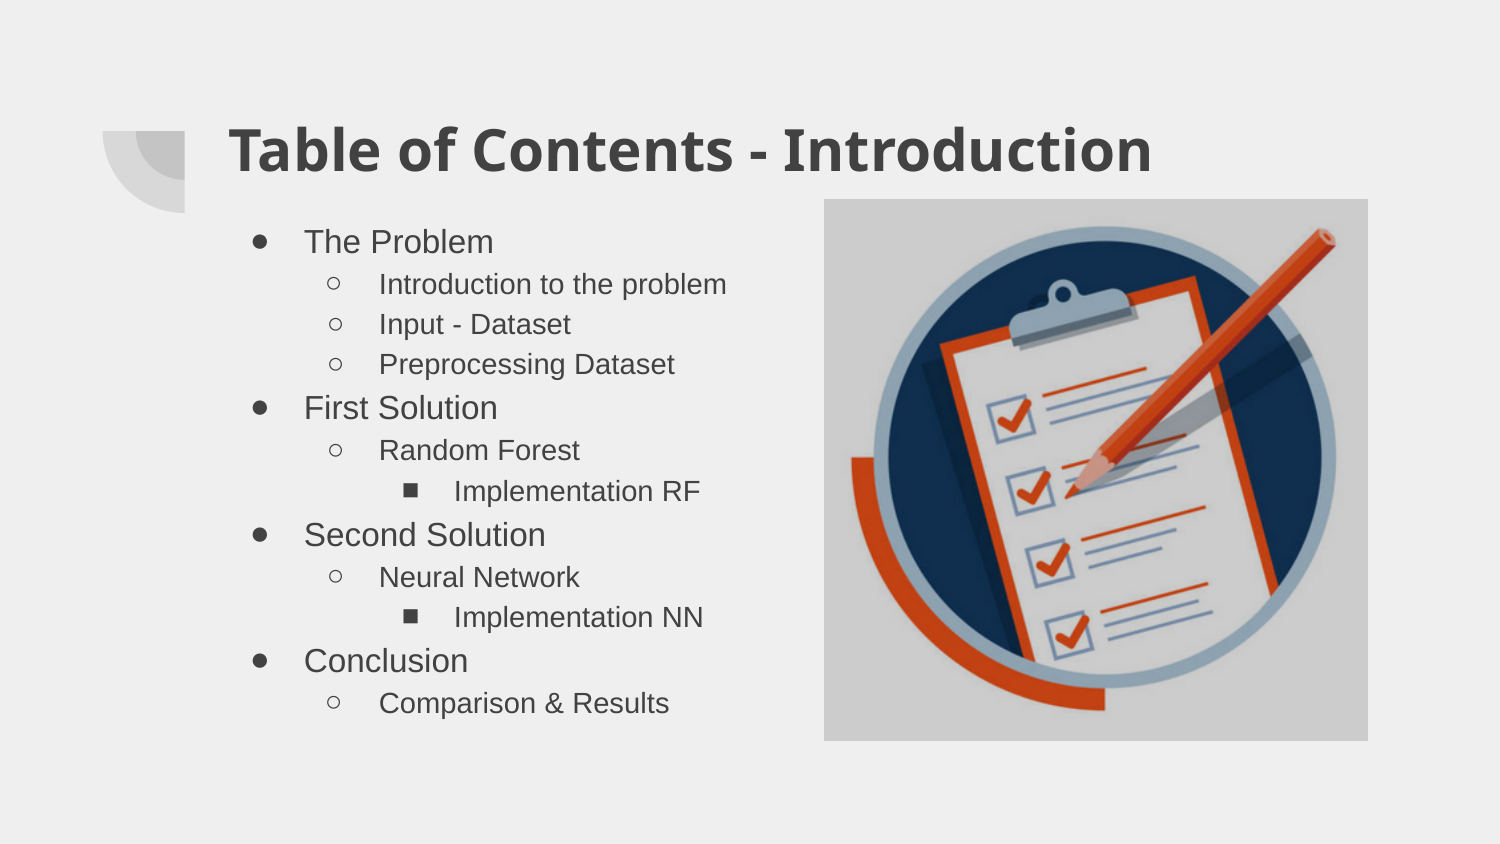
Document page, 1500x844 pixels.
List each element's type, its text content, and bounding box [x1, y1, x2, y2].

title Table of Contents - Introduction [213, 98, 1368, 199]
picture [824, 198, 1368, 741]
list The Problem Introduction to the problem Input - Dataset Preprocessing Dataset First Solution Random Forest Implementation RF Second Solution Neural Network Implementation NN Conclusion Comparison & Results [213, 199, 822, 735]
